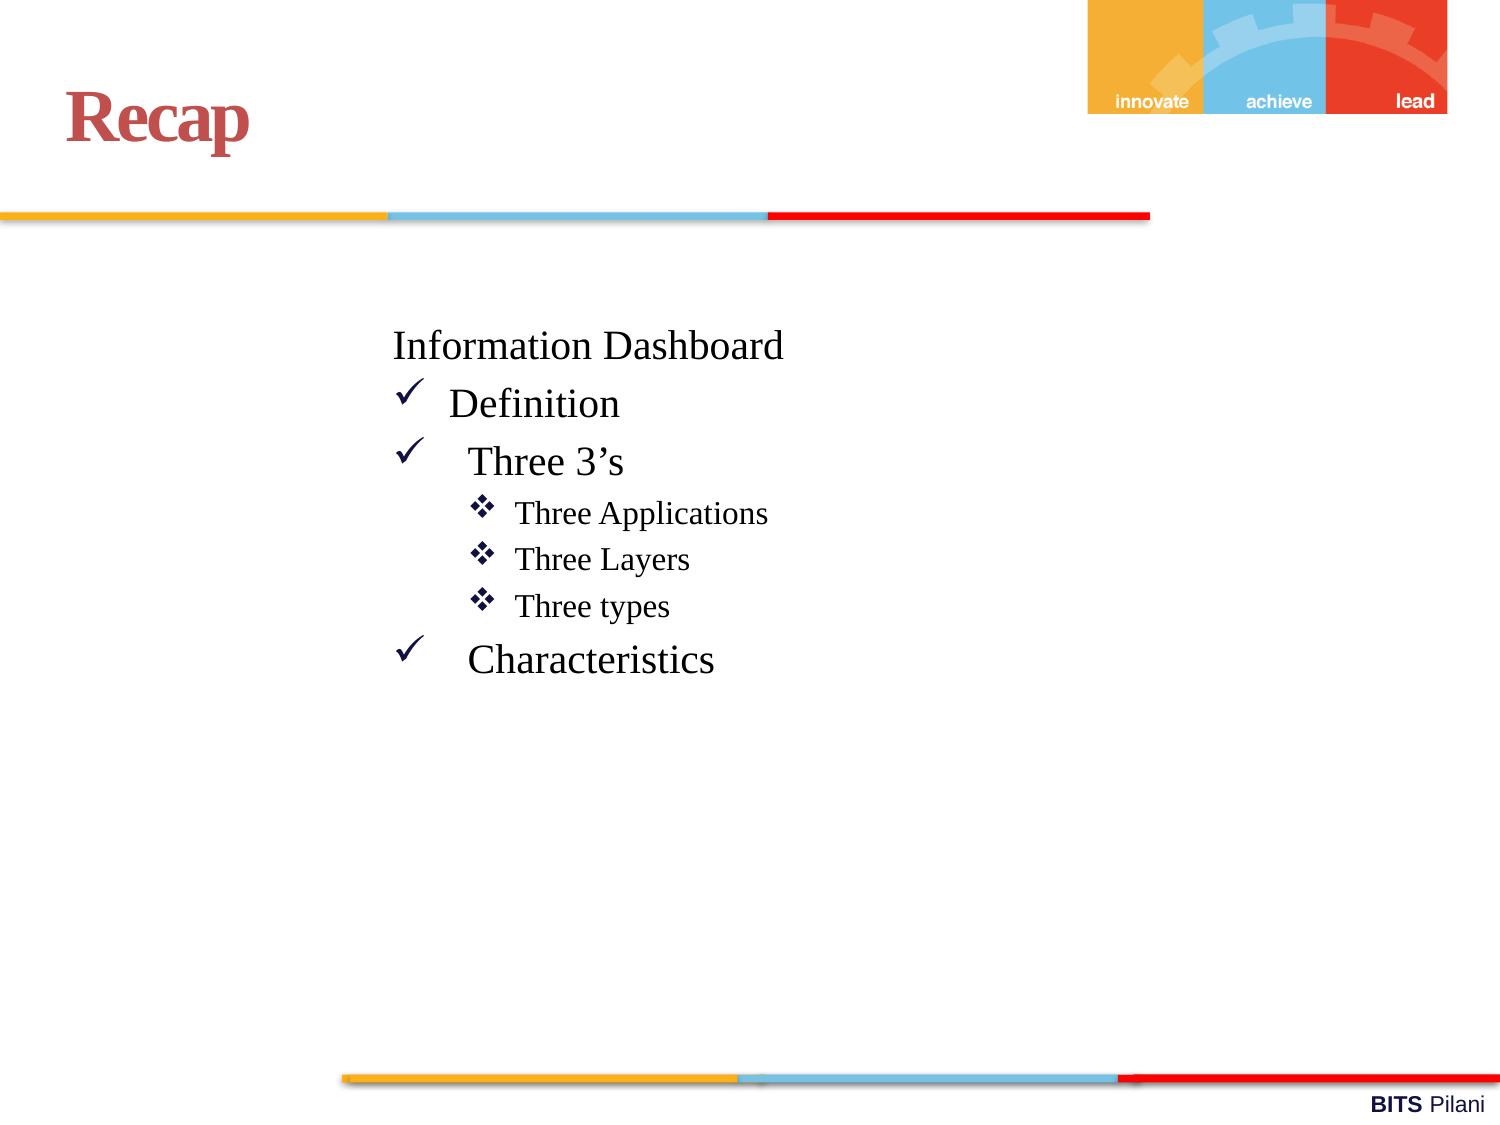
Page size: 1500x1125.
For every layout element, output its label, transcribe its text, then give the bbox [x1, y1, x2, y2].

text_box Information Dashboard Definition Three 3’s Three Applications Three Layers Three types Characteristics [77, 251, 1500, 1013]
picture [1087, 0, 1448, 114]
list Recap [49, 24, 1088, 213]
